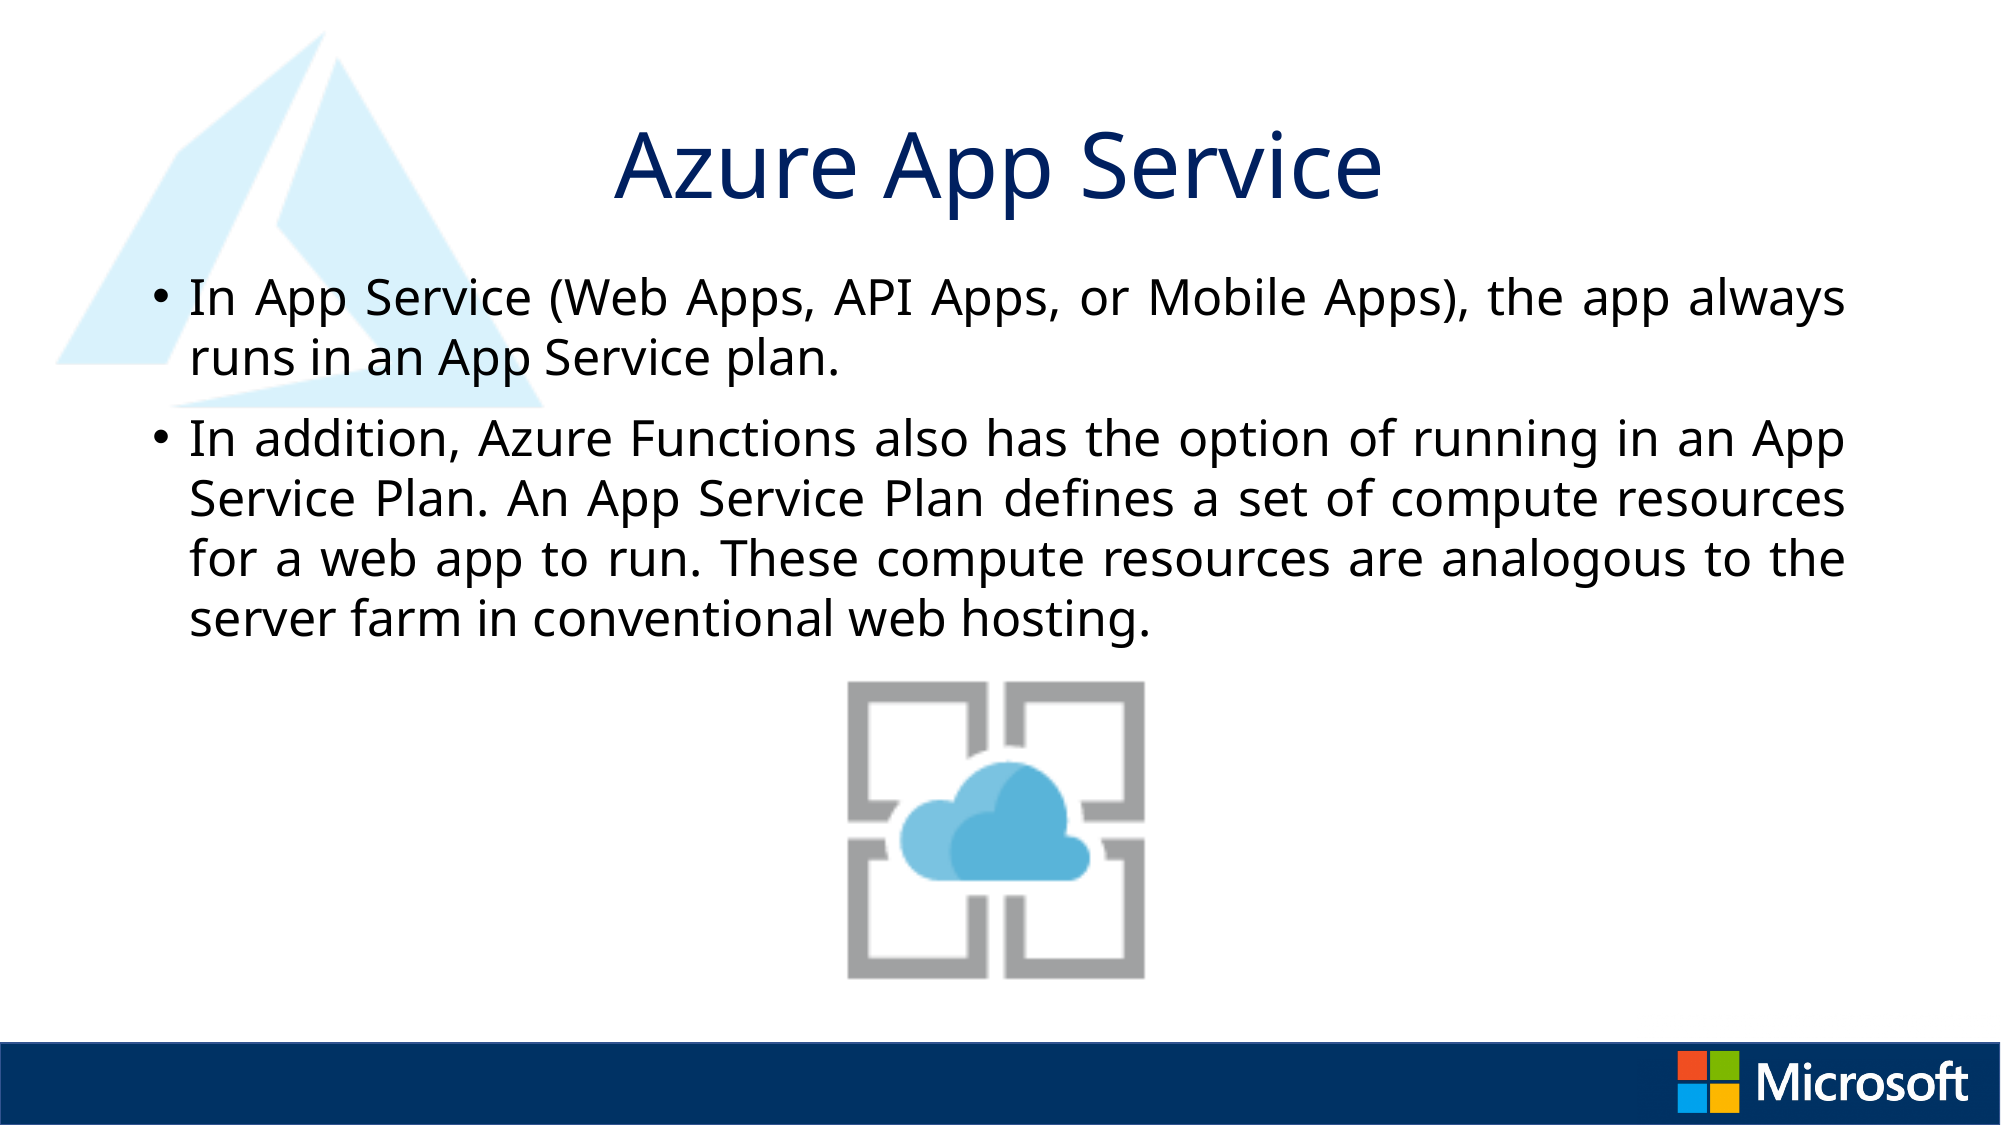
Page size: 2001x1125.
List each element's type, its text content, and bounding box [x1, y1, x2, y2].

title Azure App Service [137, 59, 1863, 257]
list In App Service (Web Apps, API Apps, or Mobile Apps), the app always runs in an App Service plan. In addition, Azure Functions also has the option of running in an App Service Plan. An App Service Plan defines a set of compute resources for a web app to run. These compute resources are analogous to the server farm in conventional web hosting. [137, 257, 1863, 744]
picture [1637, 1013, 2001, 1125]
picture [843, 674, 1157, 997]
